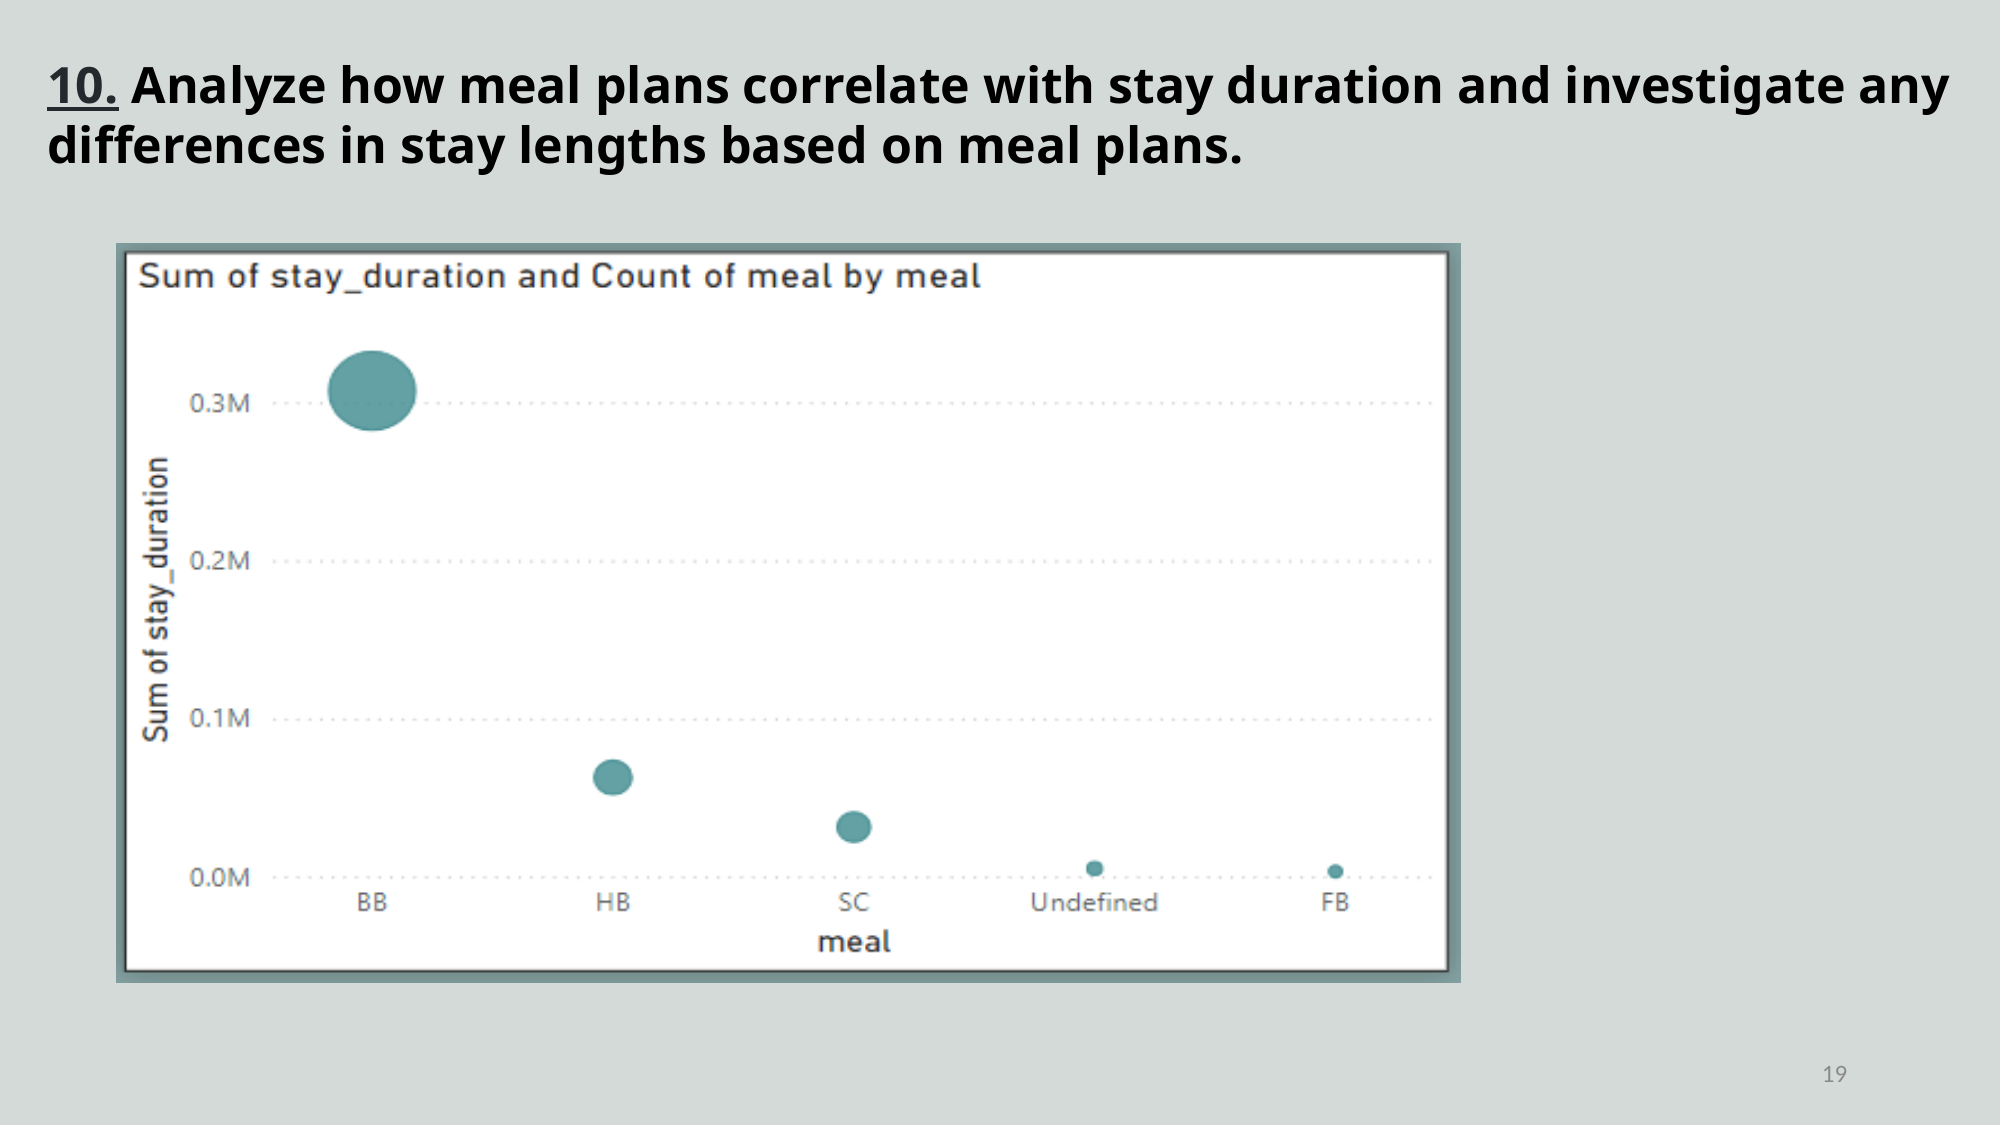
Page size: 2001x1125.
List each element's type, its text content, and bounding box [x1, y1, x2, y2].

text_box 10. Analyze how meal plans correlate with stay duration and investigate any differences in stay lengths based on meal plans. [32, 46, 2000, 242]
picture [116, 243, 1461, 983]
slide_number 19 [1412, 1042, 1863, 1103]
